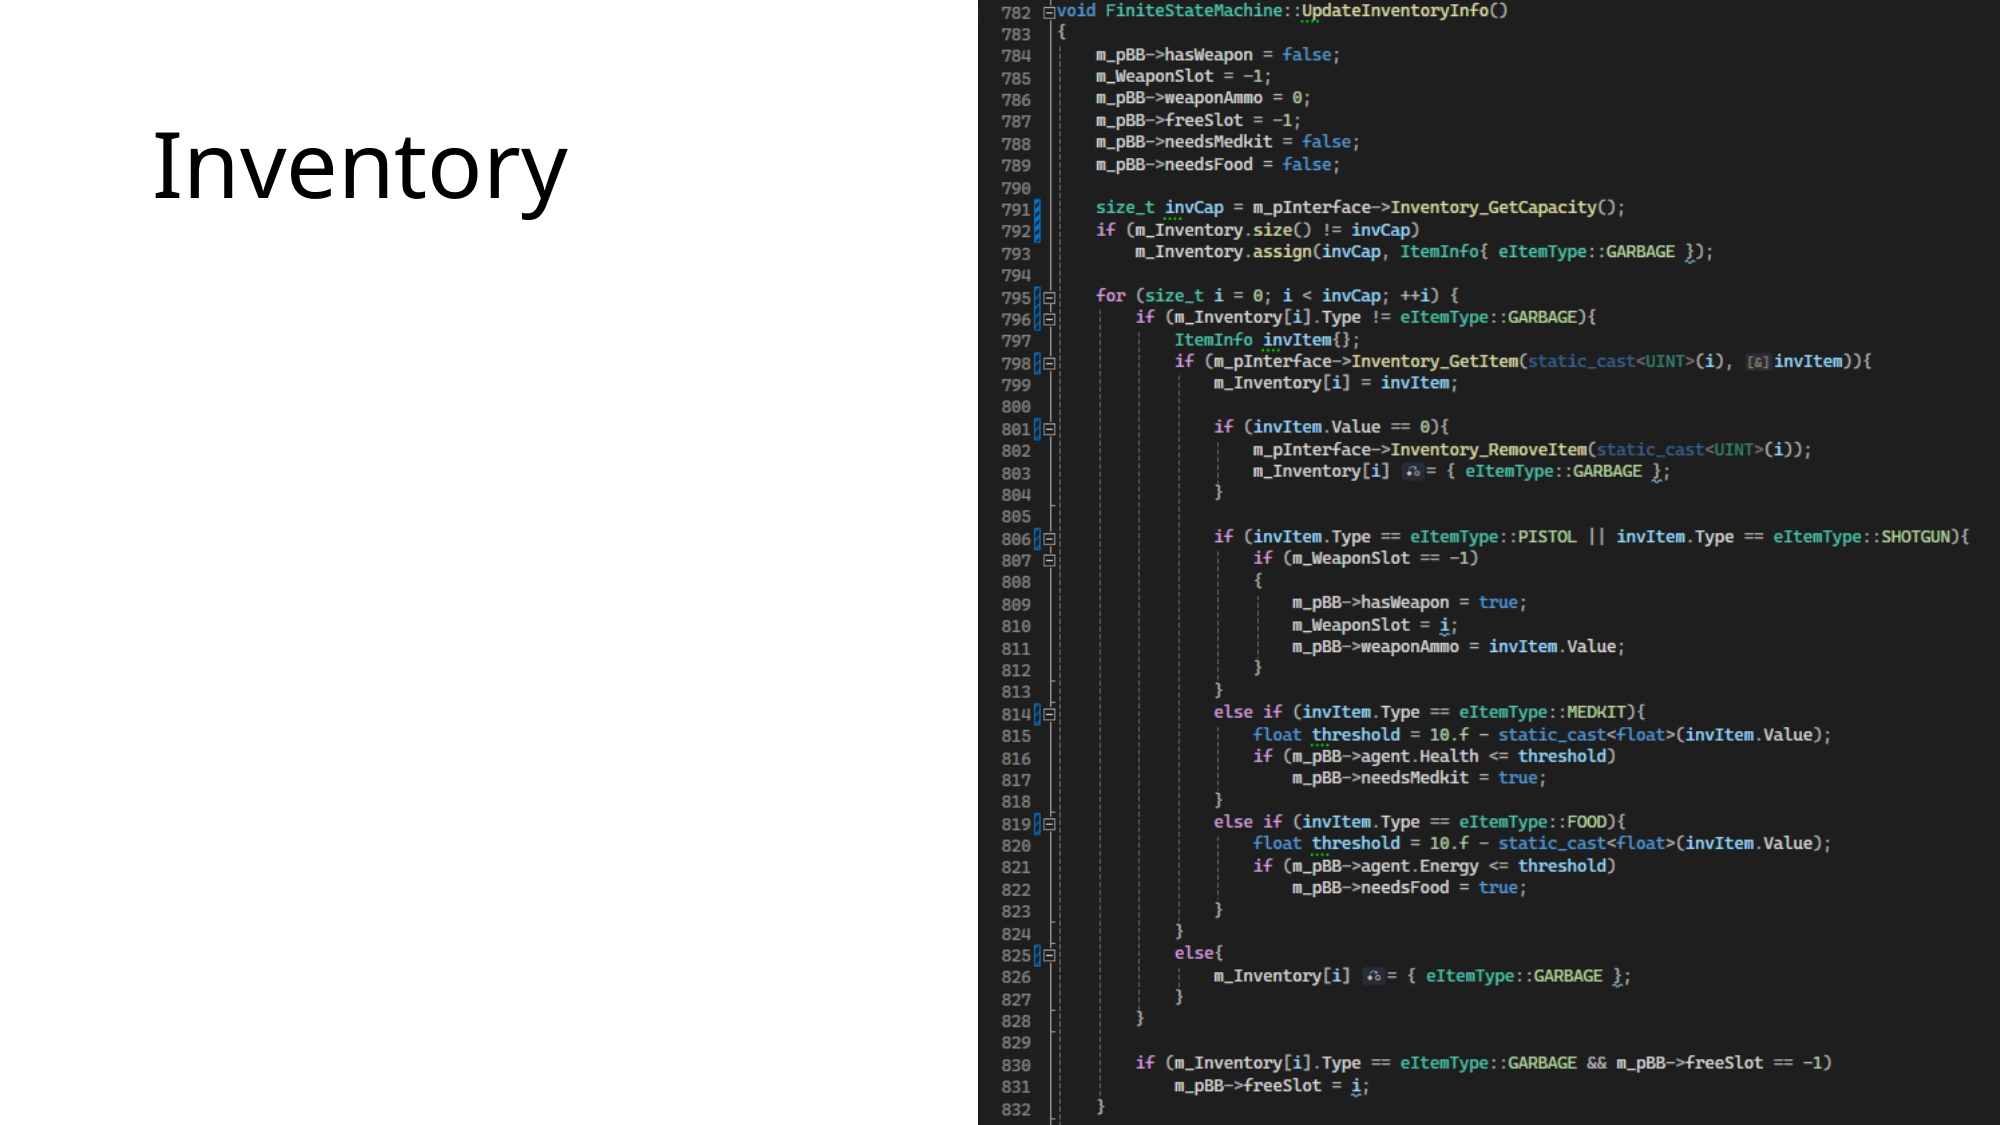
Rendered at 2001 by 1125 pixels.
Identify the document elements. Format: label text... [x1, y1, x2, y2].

title Inventory [137, 59, 977, 278]
picture [977, 0, 2000, 1125]
